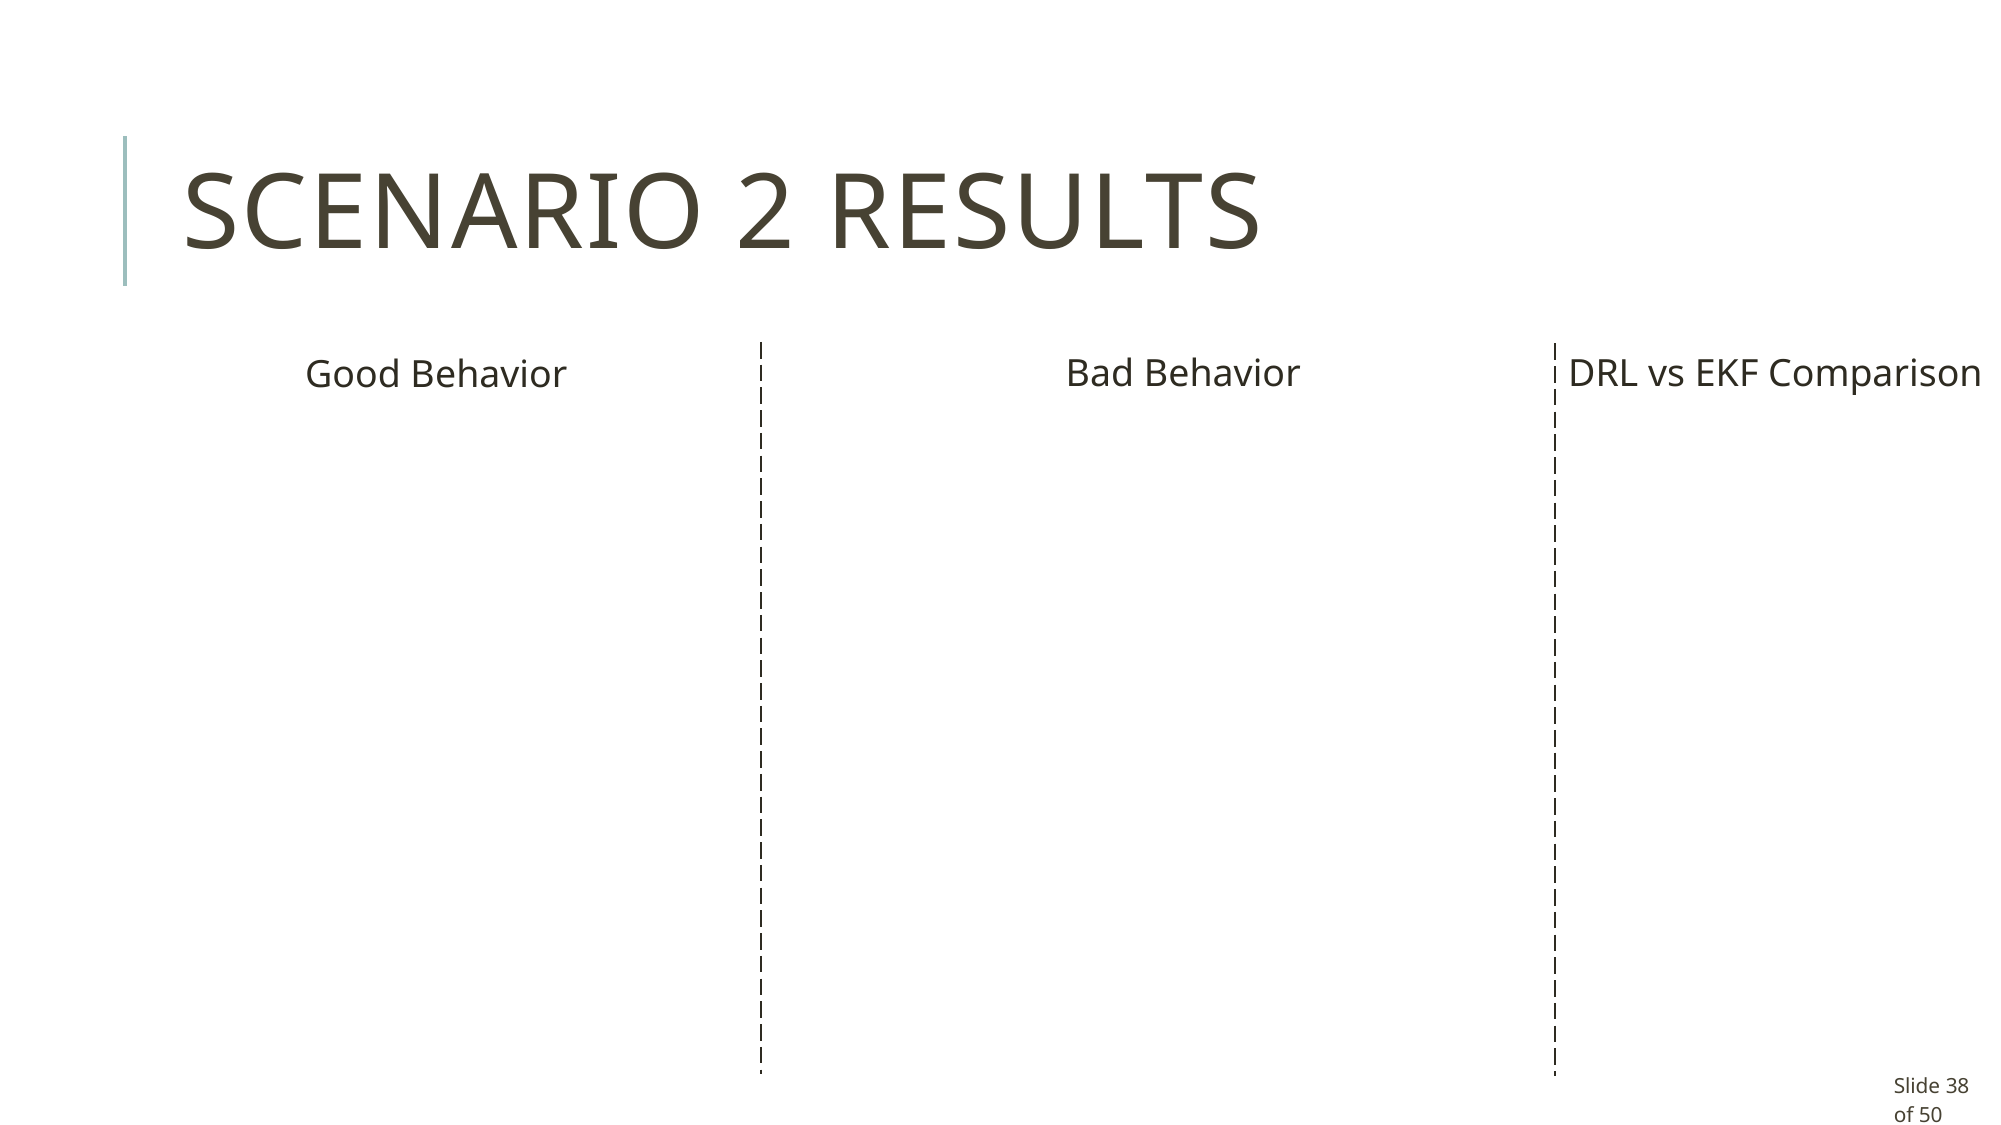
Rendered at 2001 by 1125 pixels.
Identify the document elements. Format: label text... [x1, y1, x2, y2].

text_box Bad Behavior [1050, 341, 1316, 402]
text_box Good Behavior [290, 342, 583, 403]
title scenario 2 results [168, 96, 1763, 342]
text_box DRL vs EKF Comparison [1553, 341, 1998, 402]
slide_number Slide 38 of 50 [1878, 1077, 2000, 1122]
